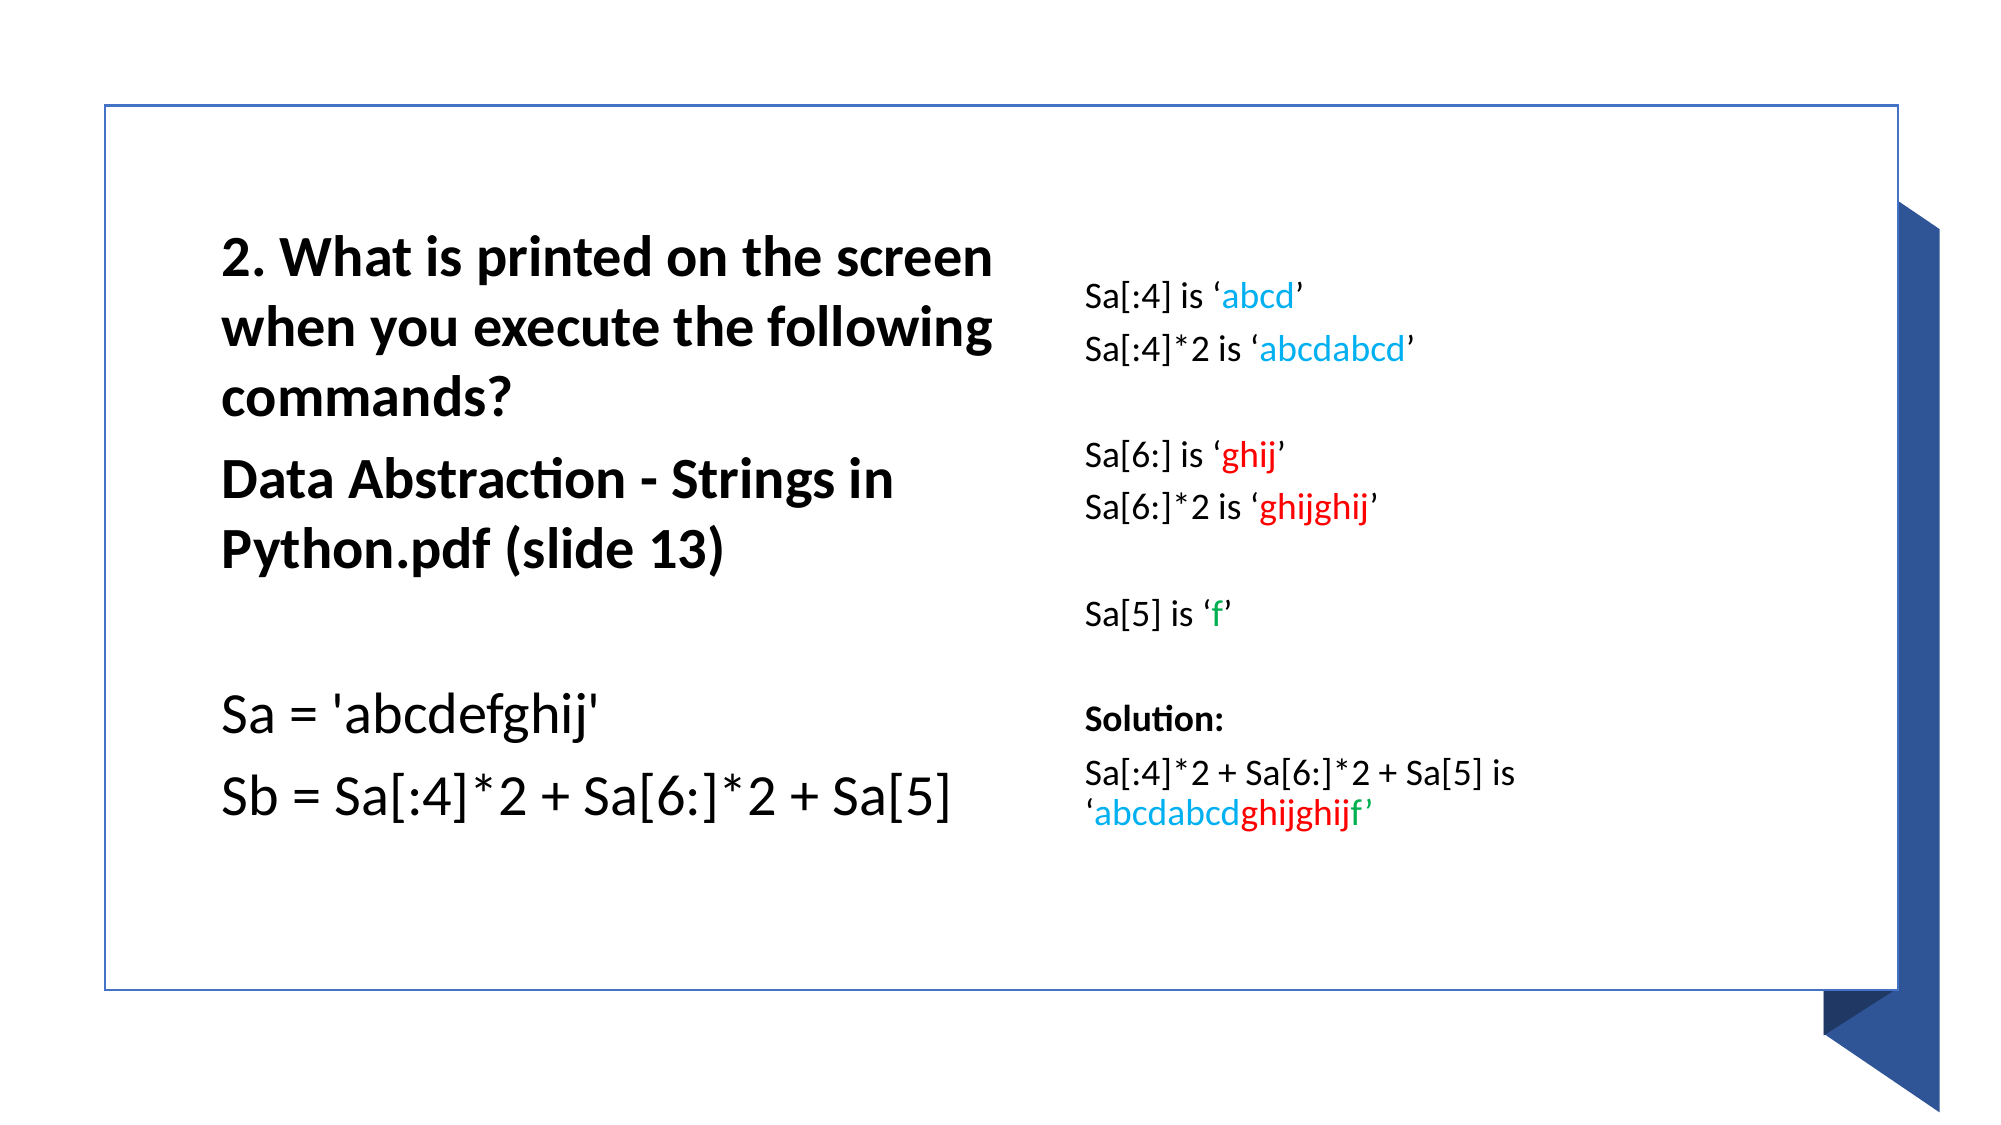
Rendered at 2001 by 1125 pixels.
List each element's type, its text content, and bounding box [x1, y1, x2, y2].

text_box Sa[:4] is ‘abcd’ Sa[:4]*2 is ‘abcdabcd’ Sa[6:] is ‘ghij’ Sa[6:]*2 is ‘ghijghij’ Sa[5] is ‘f’ Solution: Sa[:4]*2 + Sa[6:]*2 + Sa[5] is ‘abcdabcdghijghijf’ [1070, 210, 1793, 885]
text_box [104, 105, 1899, 990]
text_box [1823, 990, 1893, 1036]
text_box 2. What is printed on the screen when you execute the following commands? Data Abstraction - Strings in Python.pdf (slide 13) Sa = 'abcdefghij' Sb = Sa[:4]*2 + Sa[6:]*2 + Sa[5] [207, 210, 1060, 885]
text_box [1825, 201, 1940, 1113]
